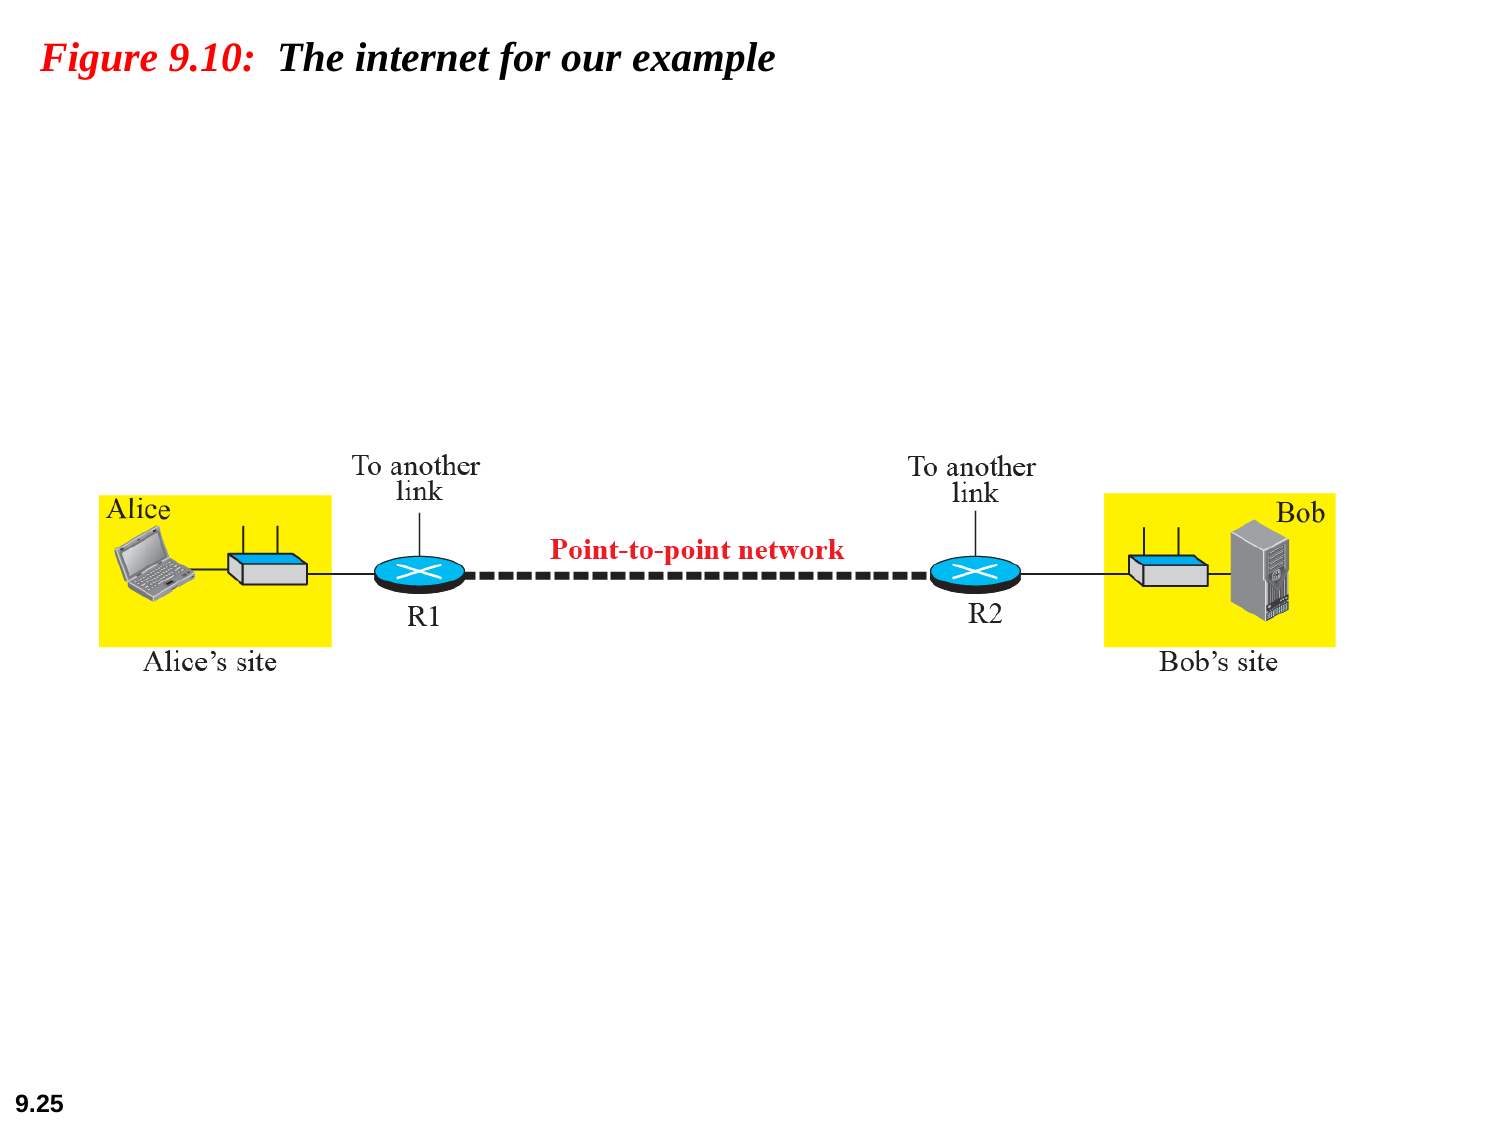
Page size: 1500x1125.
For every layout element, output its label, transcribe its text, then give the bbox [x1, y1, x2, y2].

picture [99, 449, 1337, 680]
text_box Figure 9.10: The internet for our example [24, 22, 1363, 87]
text_box 9.25 [0, 1049, 313, 1125]
